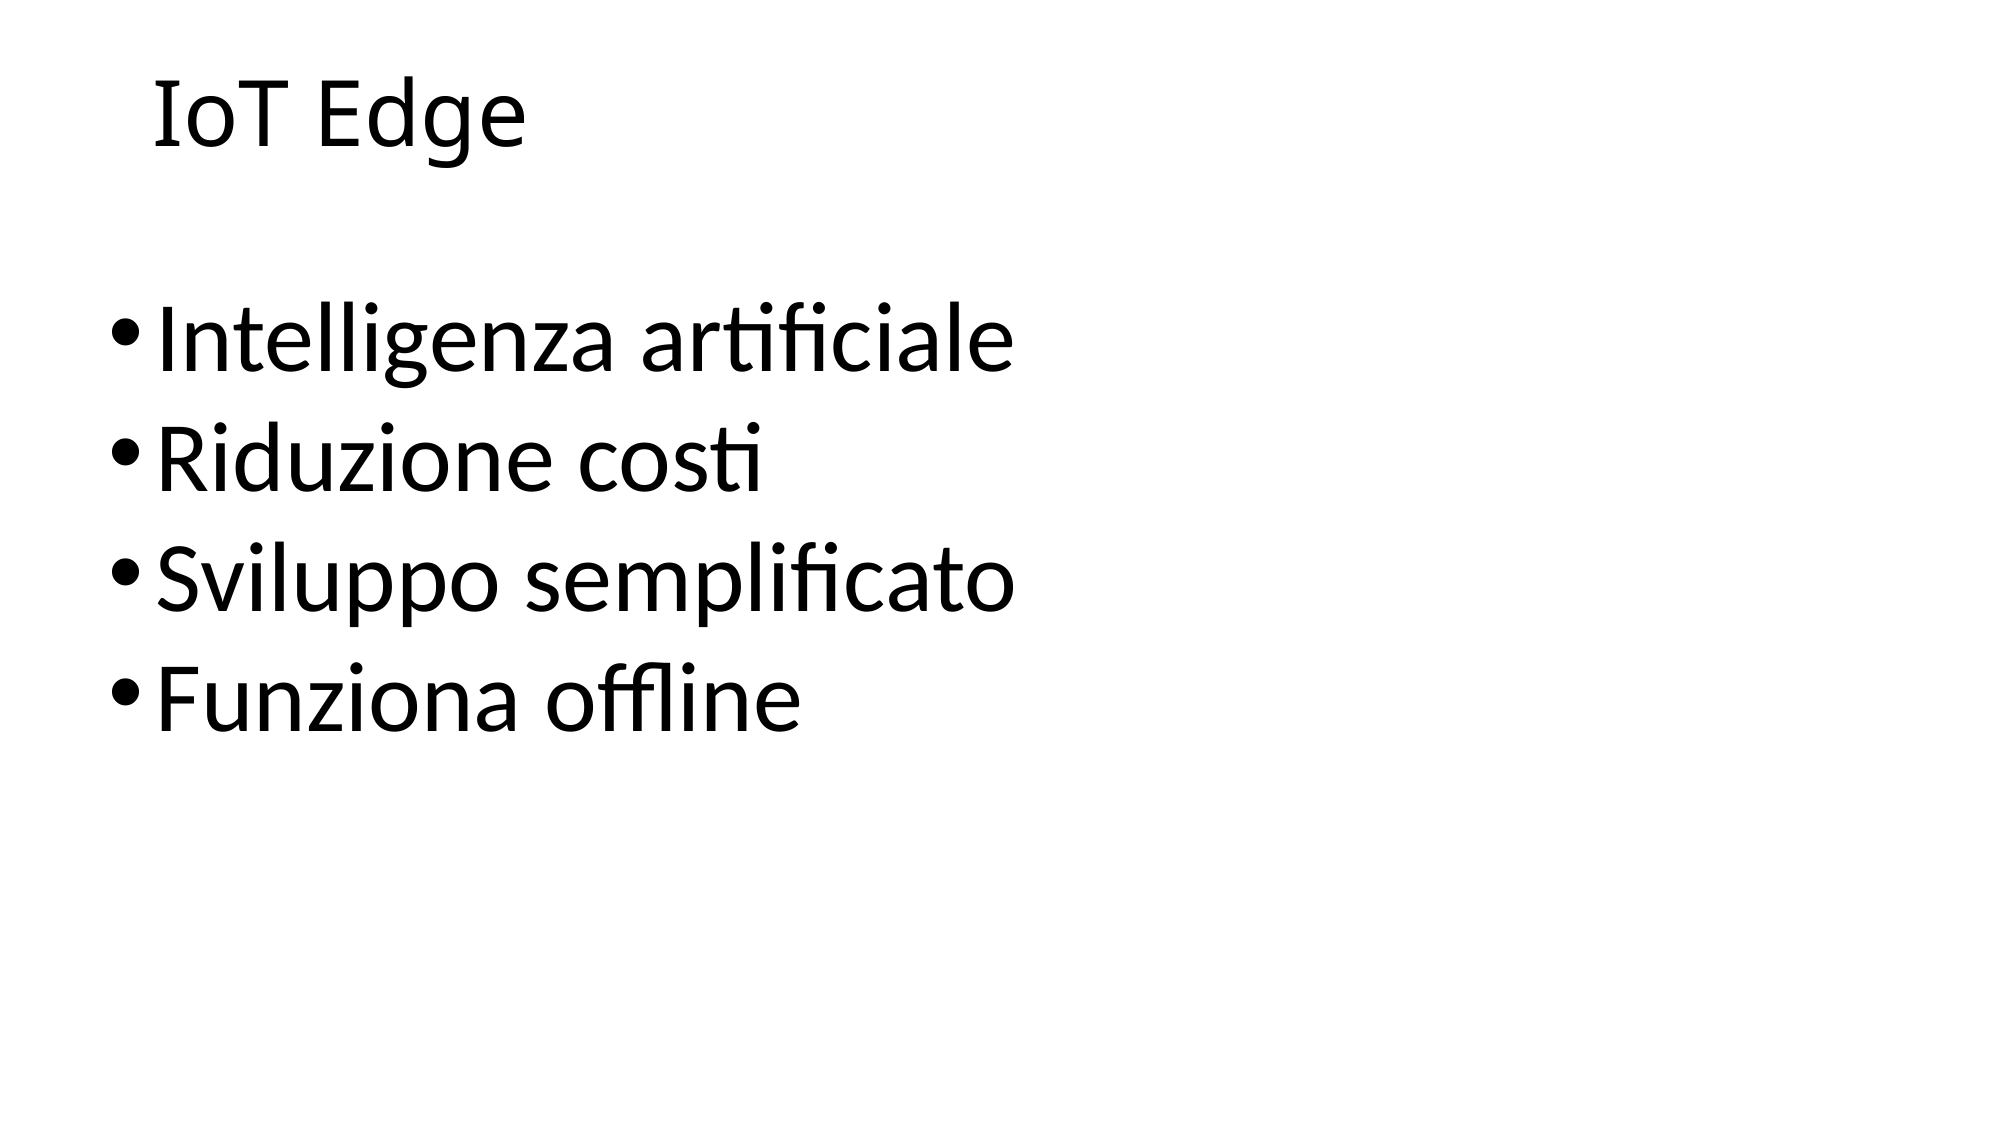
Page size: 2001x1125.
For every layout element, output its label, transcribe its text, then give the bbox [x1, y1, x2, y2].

title IoT Edge [137, 59, 1863, 187]
text_box Intelligenza artificiale Riduzione costi Sviluppo semplificato Funziona offline [93, 263, 1780, 759]
